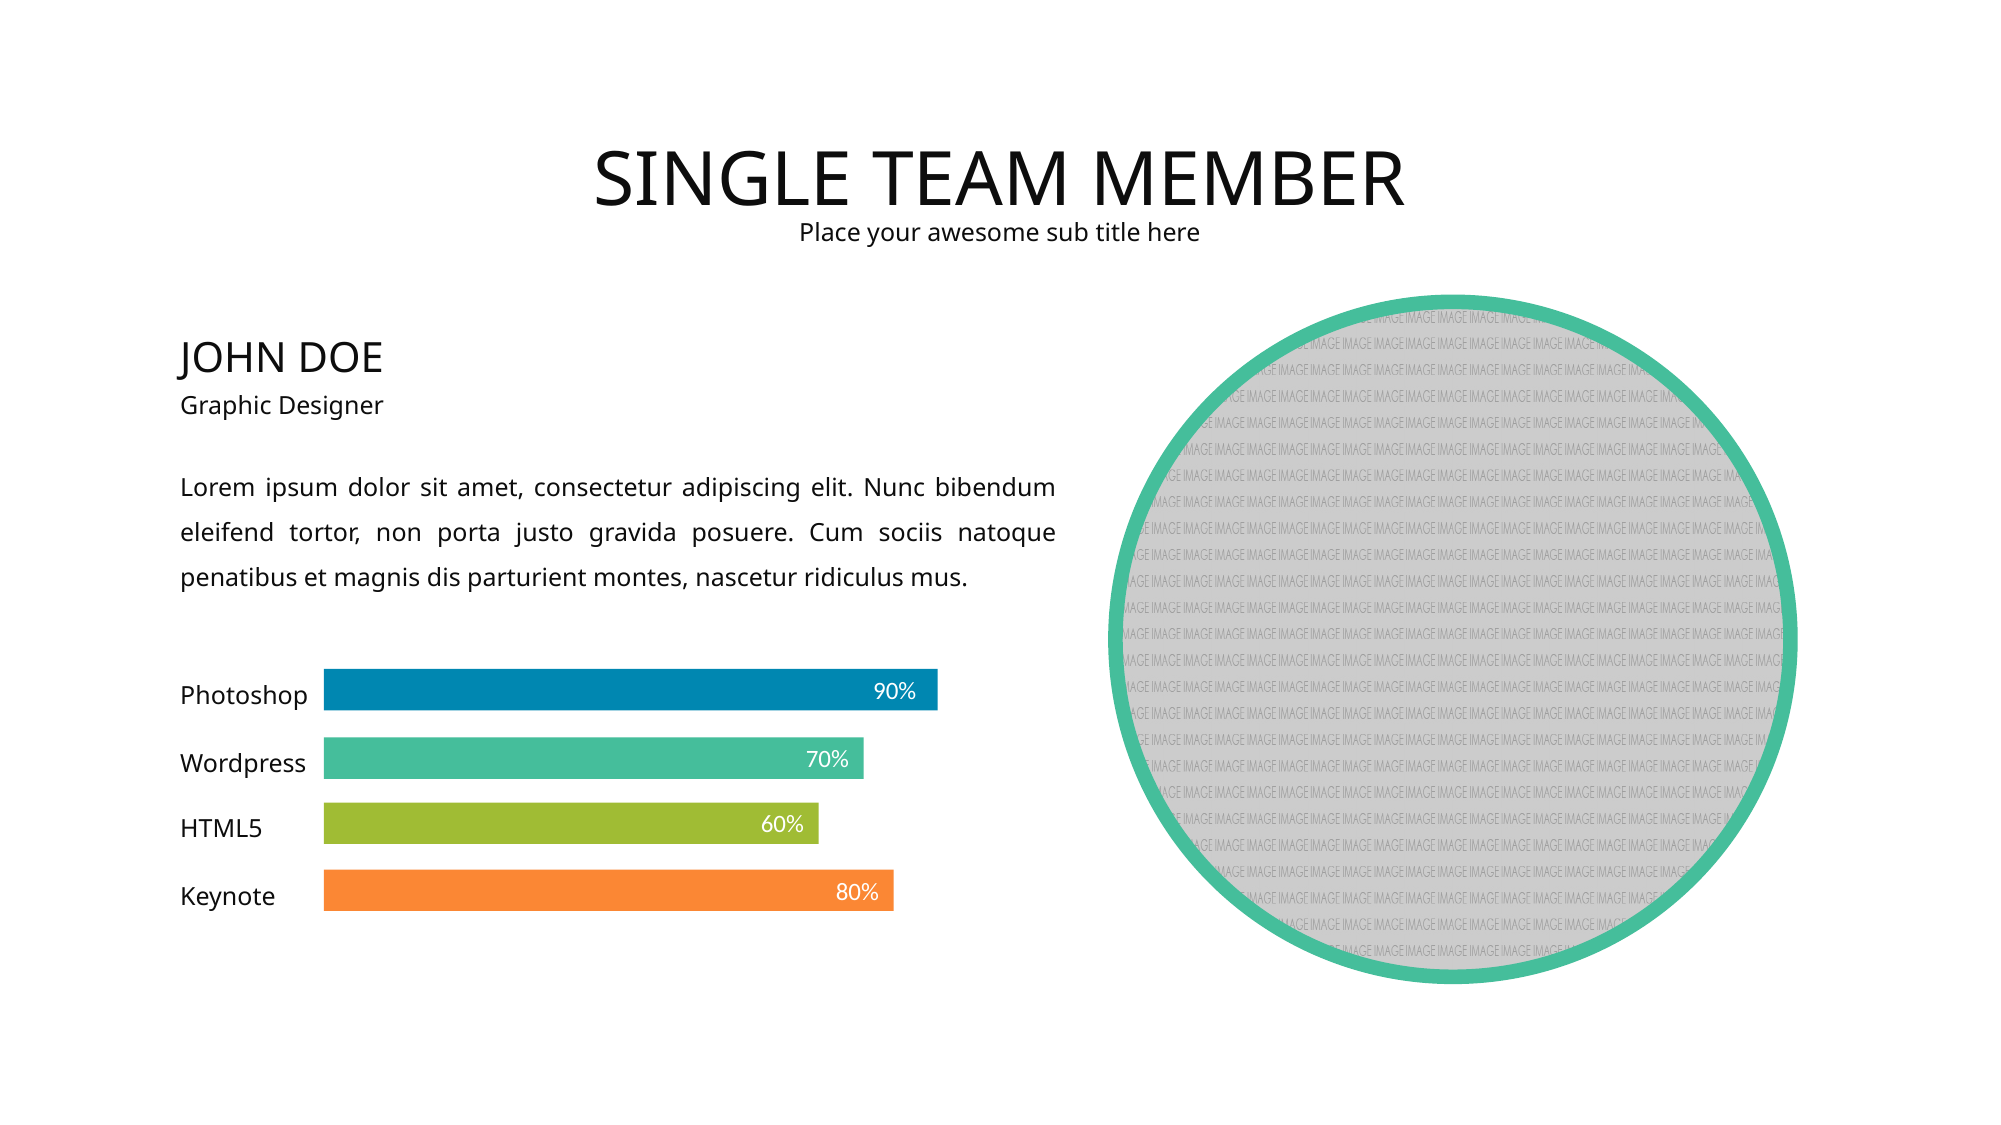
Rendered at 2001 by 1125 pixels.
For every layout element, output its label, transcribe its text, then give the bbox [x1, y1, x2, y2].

text_box [1114, 300, 1792, 978]
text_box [165, 790, 819, 852]
text_box Graphic Designer [165, 367, 586, 427]
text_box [165, 857, 894, 919]
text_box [165, 657, 938, 713]
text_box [165, 725, 864, 787]
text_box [92, 78, 1907, 242]
text_box JOHN DOE [165, 298, 586, 367]
text_box Lorem ipsum dolor sit amet, consectetur adipiscing elit. Nunc bibendum eleifend tortor, non porta justo gravida posuere. Cum sociis natoque penatibus et magnis dis parturient montes, nascetur ridiculus mus. [165, 449, 1073, 599]
